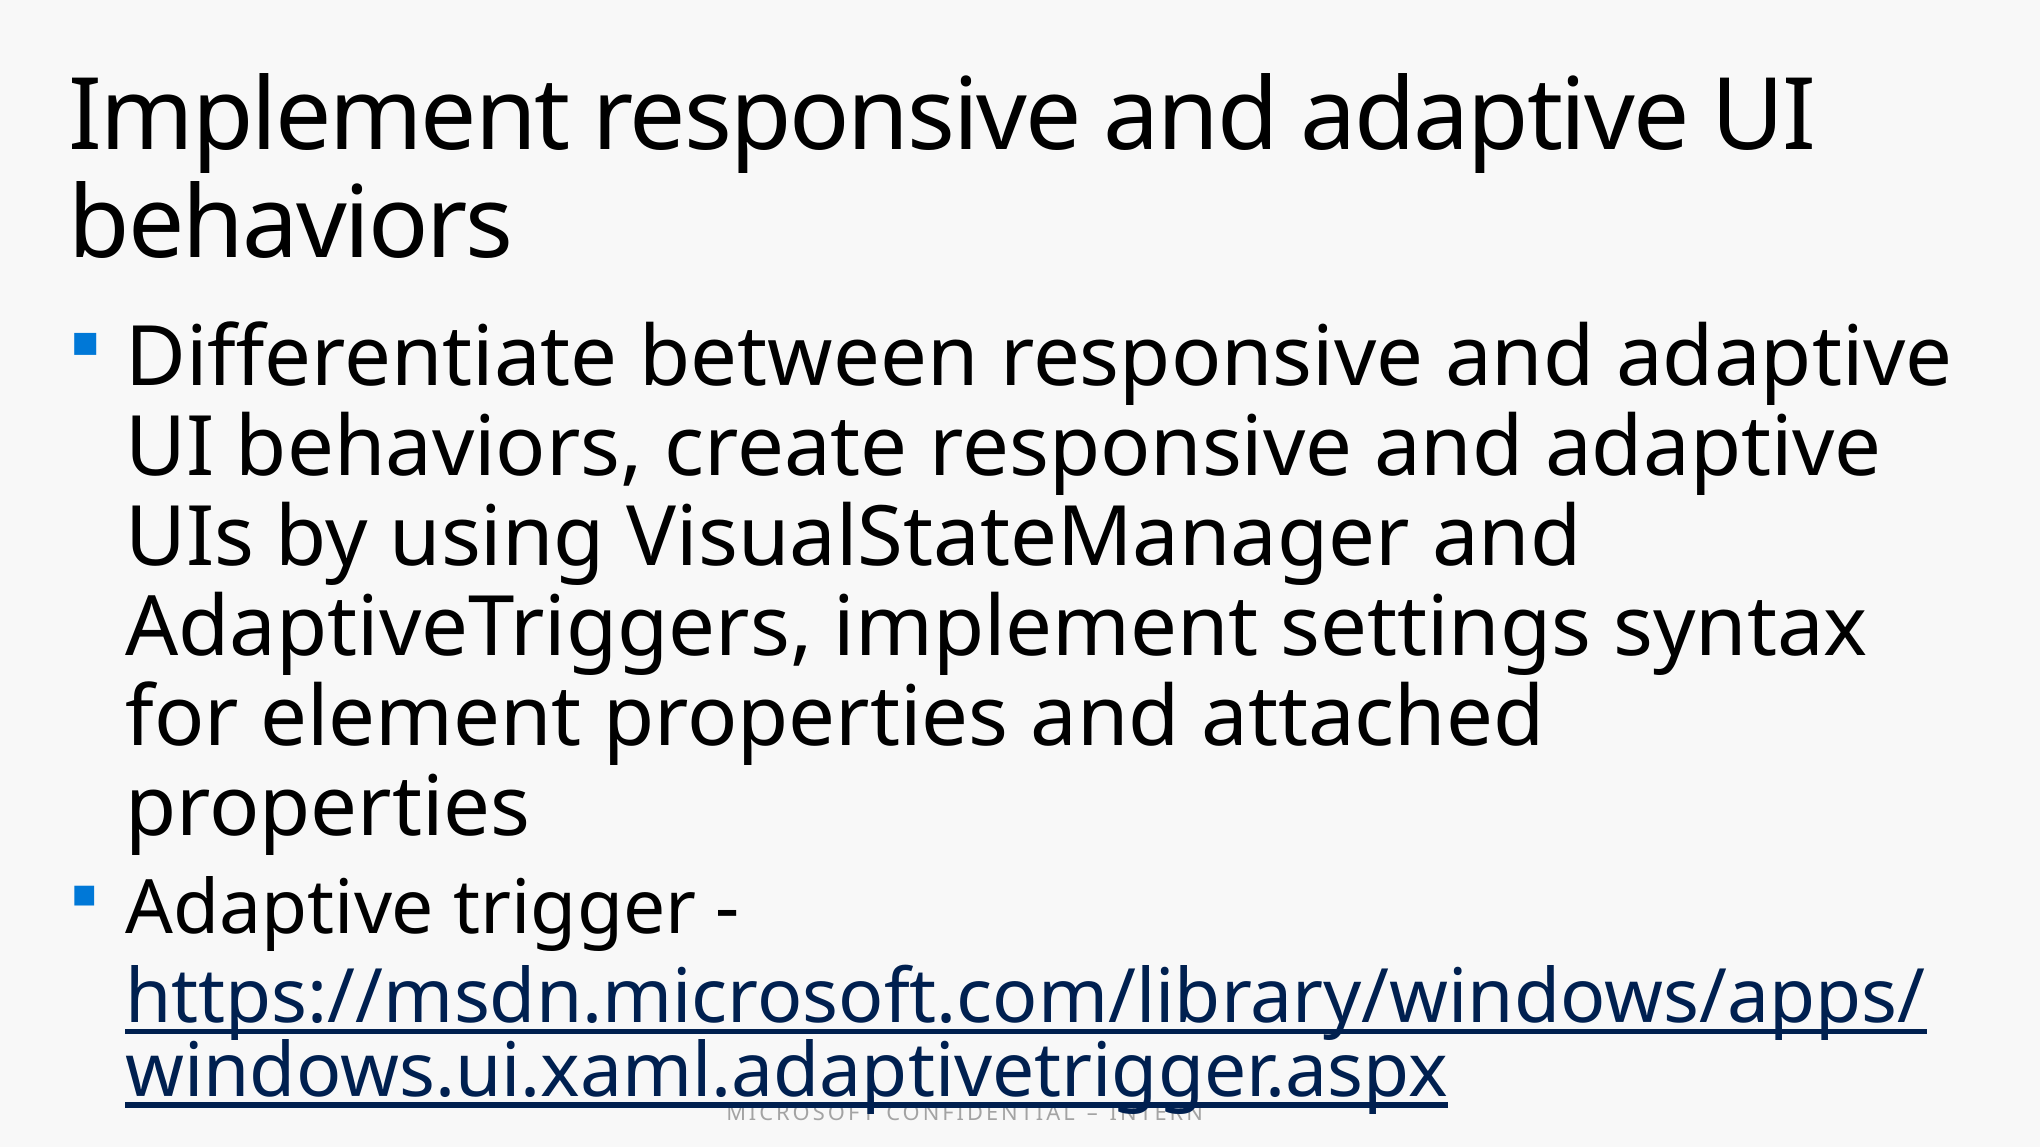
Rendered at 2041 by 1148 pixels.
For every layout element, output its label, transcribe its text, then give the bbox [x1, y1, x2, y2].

list Differentiate between responsive and adaptive UI behaviors, create responsive and adaptive UIs by using VisualStateManager and AdaptiveTriggers, implement settings syntax for element properties and attached properties Adaptive trigger - https://msdn.microsoft.com/library/windows/apps/windows.ui.xaml.adaptivetrigger.aspx [45, 298, 1996, 1077]
title Implement responsive and adaptive UI behaviors [45, 48, 1996, 199]
